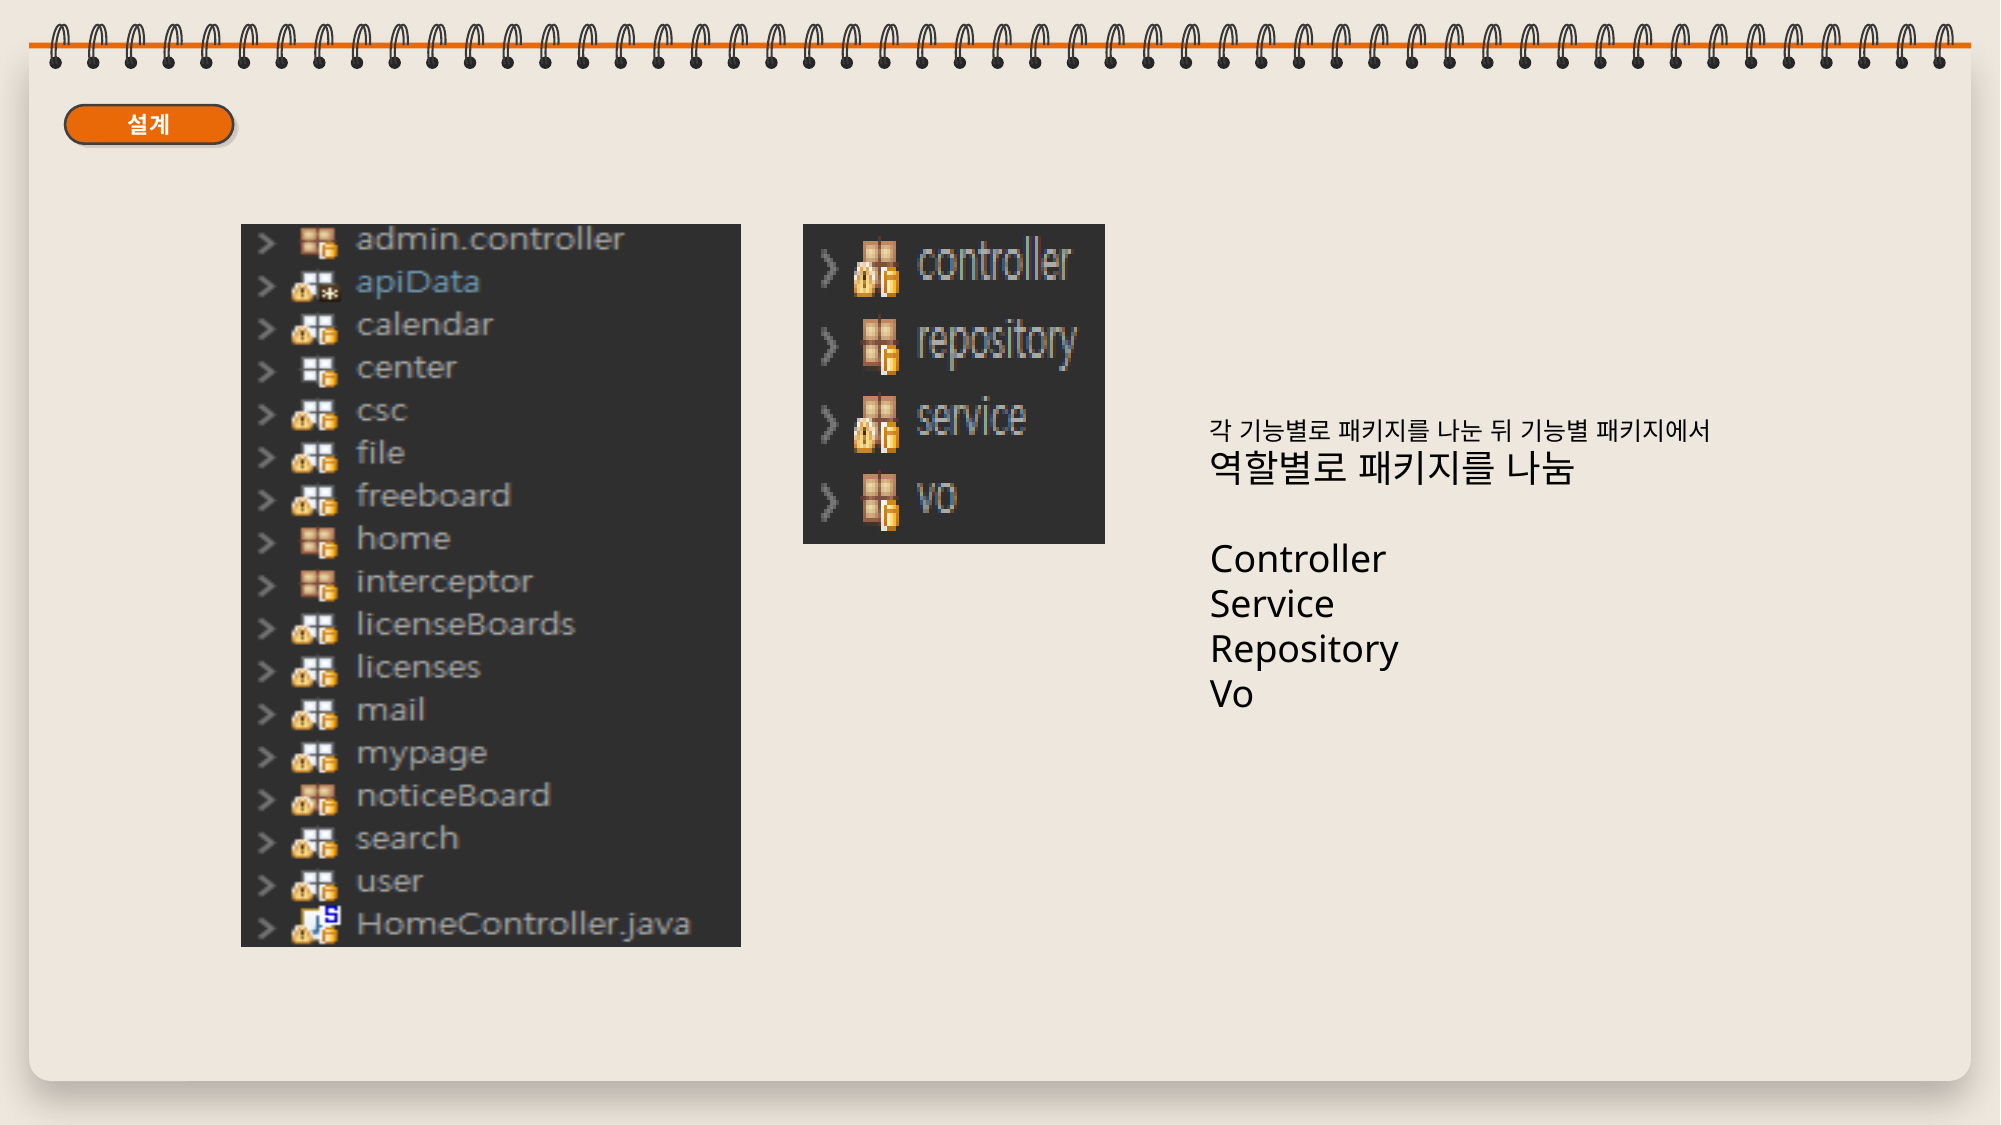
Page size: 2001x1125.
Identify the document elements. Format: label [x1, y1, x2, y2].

picture [241, 224, 740, 947]
picture [802, 224, 1105, 544]
text_box [29, 24, 1971, 1082]
